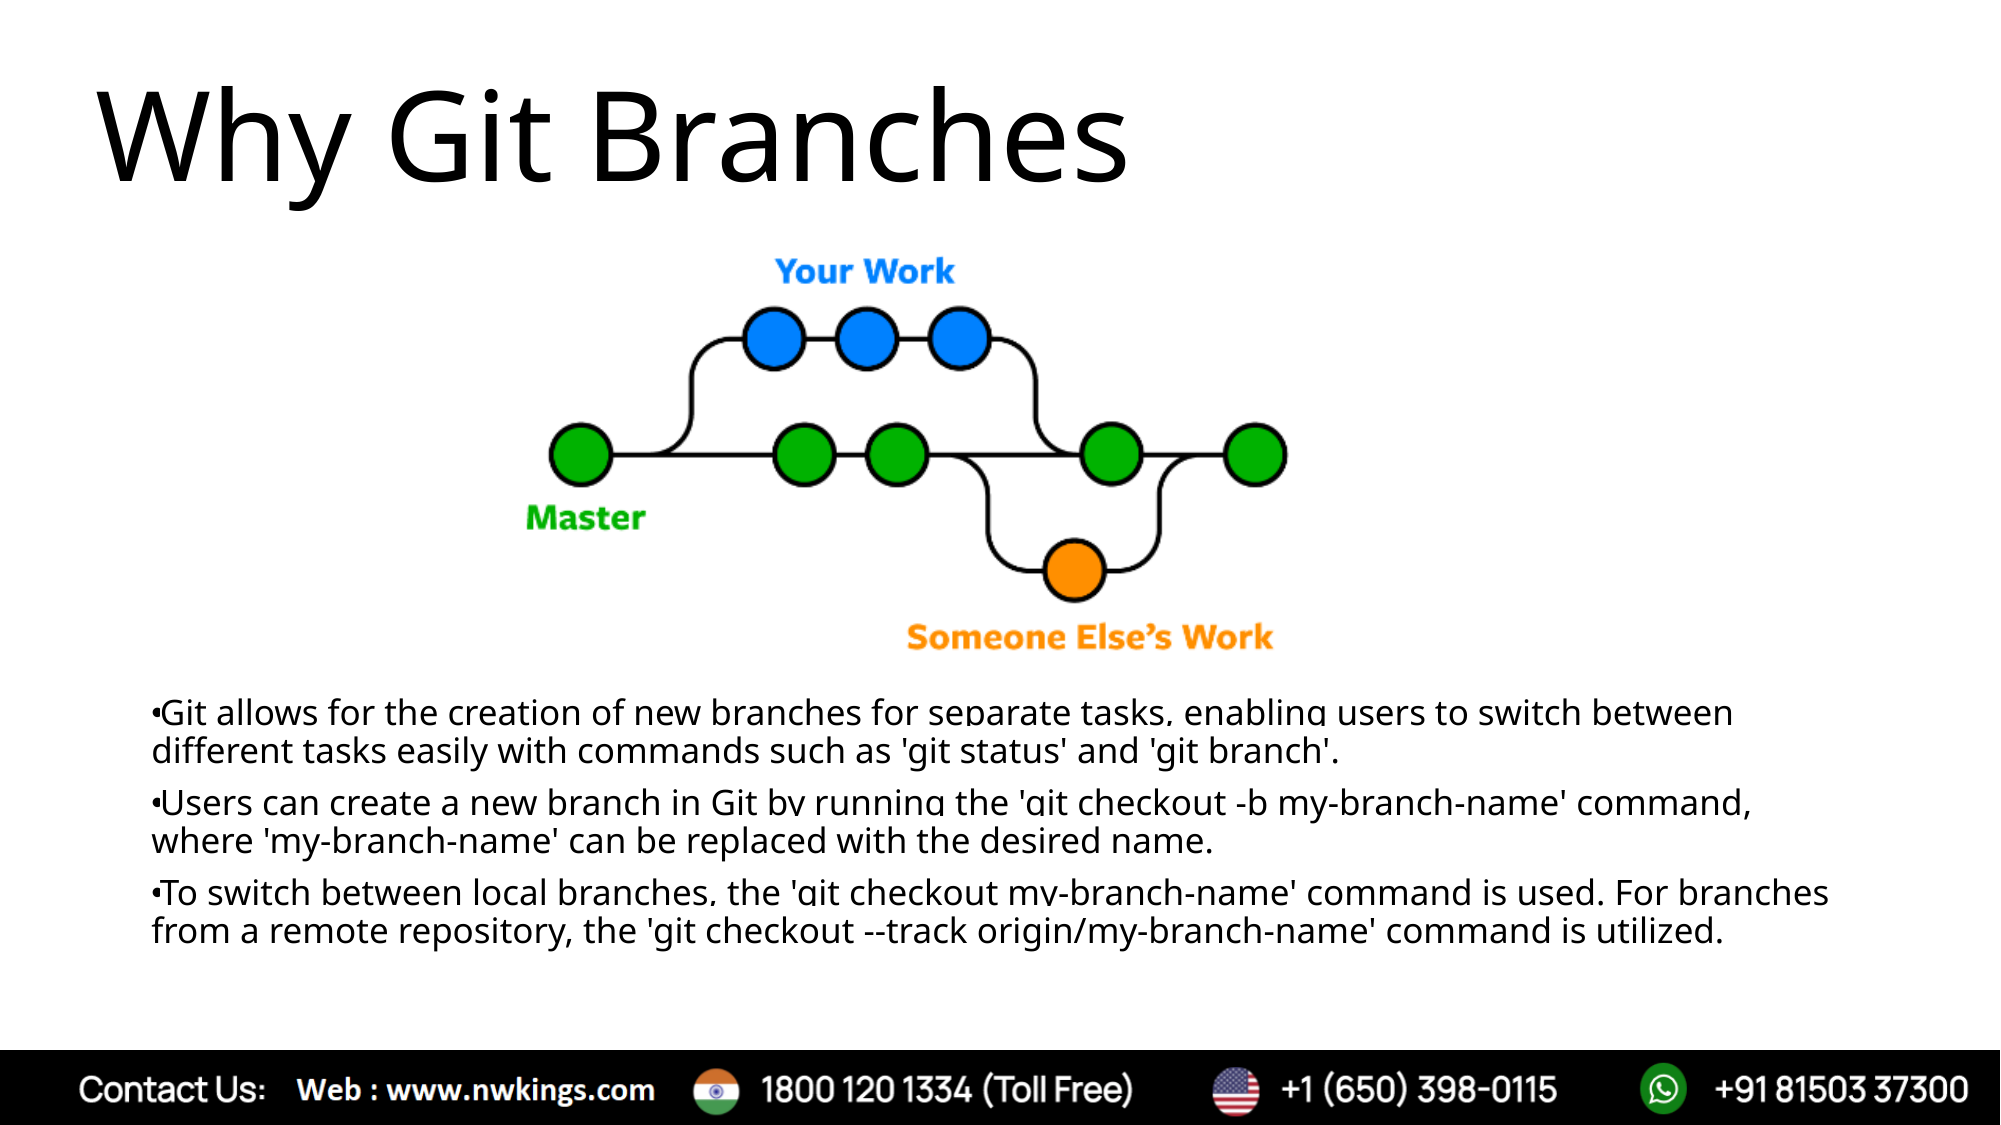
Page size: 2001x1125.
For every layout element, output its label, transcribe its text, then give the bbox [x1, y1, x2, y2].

title Why Git Branches [80, 36, 1806, 216]
list Git allows for the creation of new branches for separate tasks, enabling users to switch between different tasks easily with commands such as 'git status' and 'git branch'. Users can create a new branch in Git by running the 'git checkout -b my-branch-name' command, where 'my-branch-name' can be replaced with the desired name. To switch between local branches, the 'git checkout my-branch-name' command is used. For branches from a remote repository, the 'git checkout --track origin/my-branch-name' command is utilized. [136, 687, 1862, 999]
picture [385, 215, 1500, 688]
picture [0, 1050, 2000, 1125]
